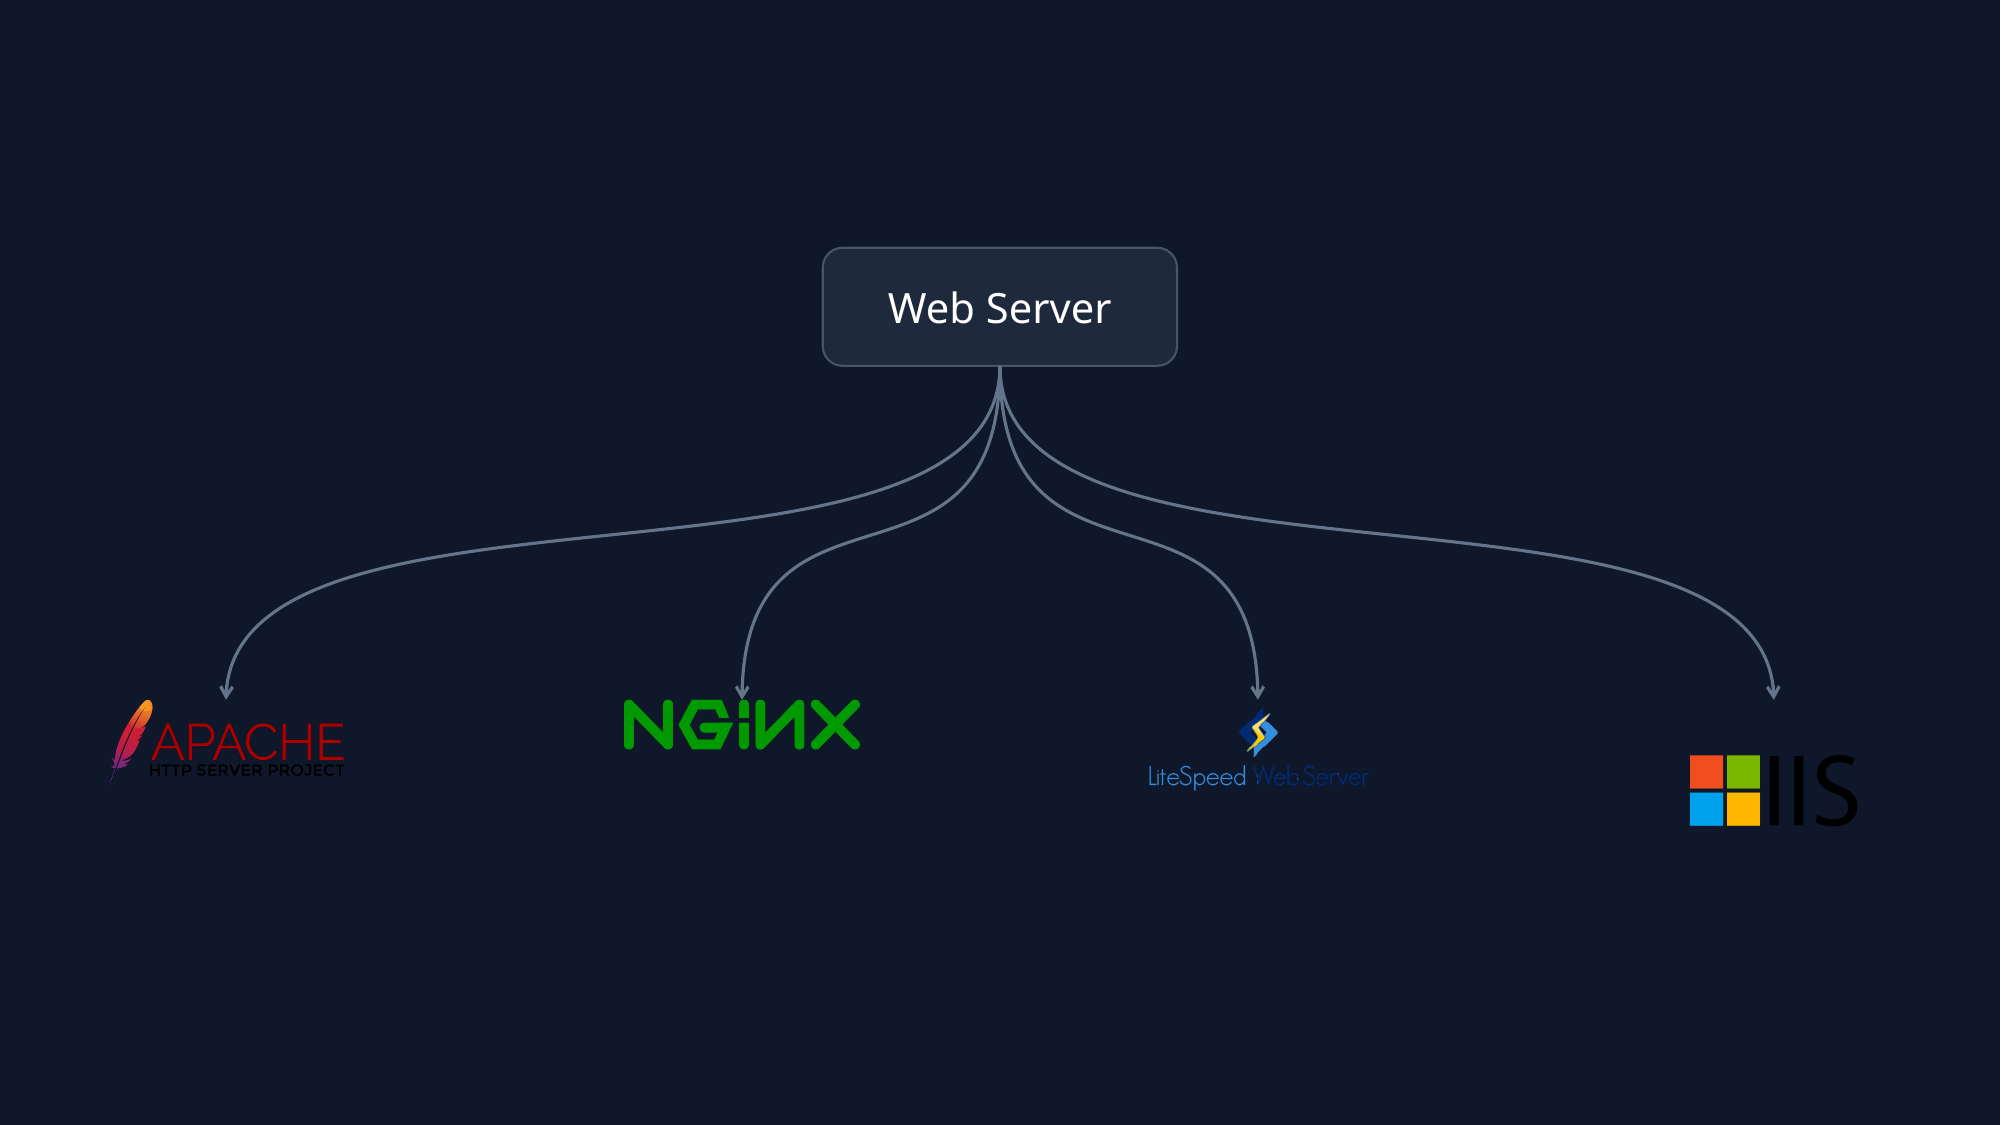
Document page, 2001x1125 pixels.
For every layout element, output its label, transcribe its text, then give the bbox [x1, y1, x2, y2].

picture [1139, 699, 1377, 795]
picture [107, 699, 345, 790]
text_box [1219, 145, 1554, 920]
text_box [962, 403, 1219, 662]
text_box Web Server [821, 246, 1179, 367]
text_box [704, 403, 962, 662]
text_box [446, 145, 780, 920]
picture [1655, 699, 1892, 882]
picture [623, 699, 861, 750]
